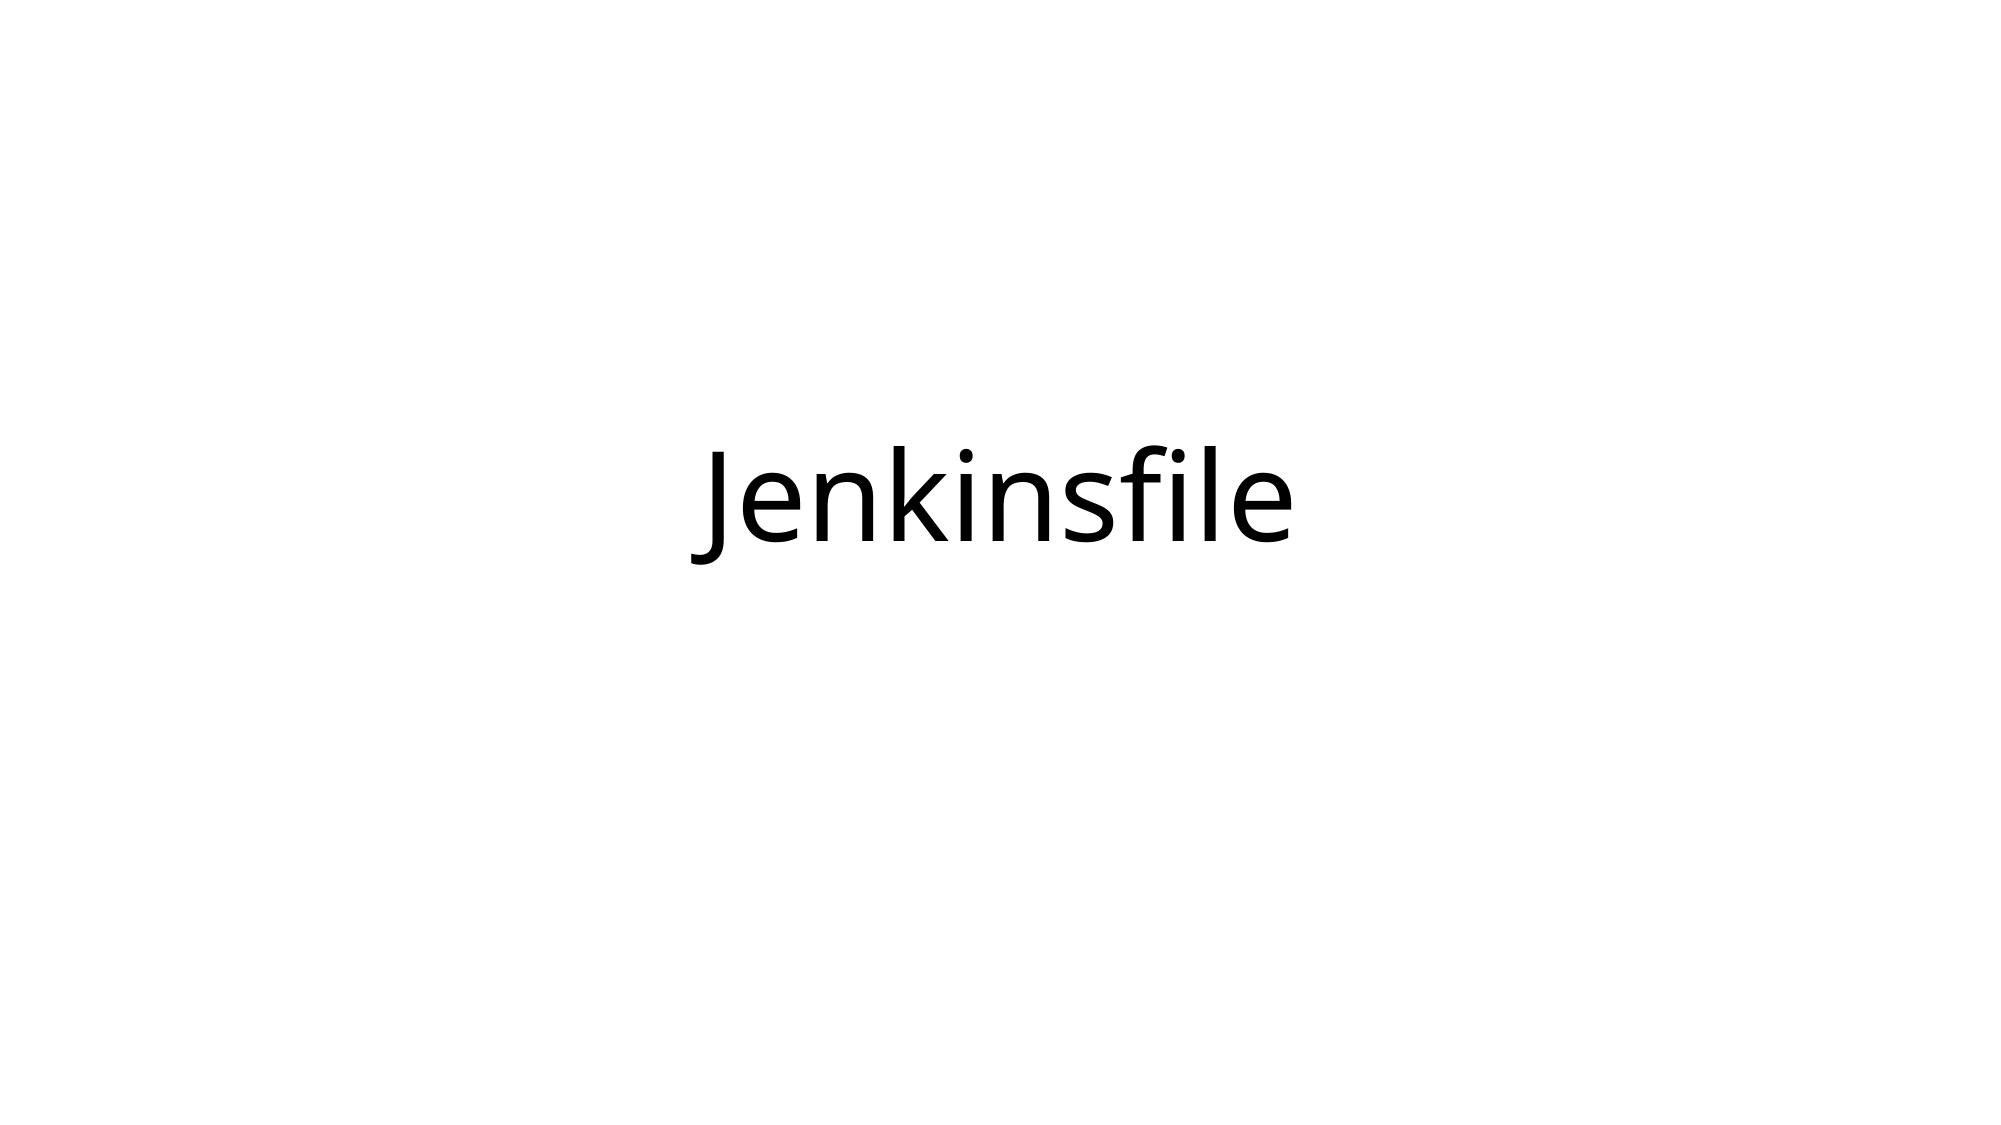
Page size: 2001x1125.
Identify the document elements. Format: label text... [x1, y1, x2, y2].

title Jenkinsfile [249, 184, 1750, 576]
